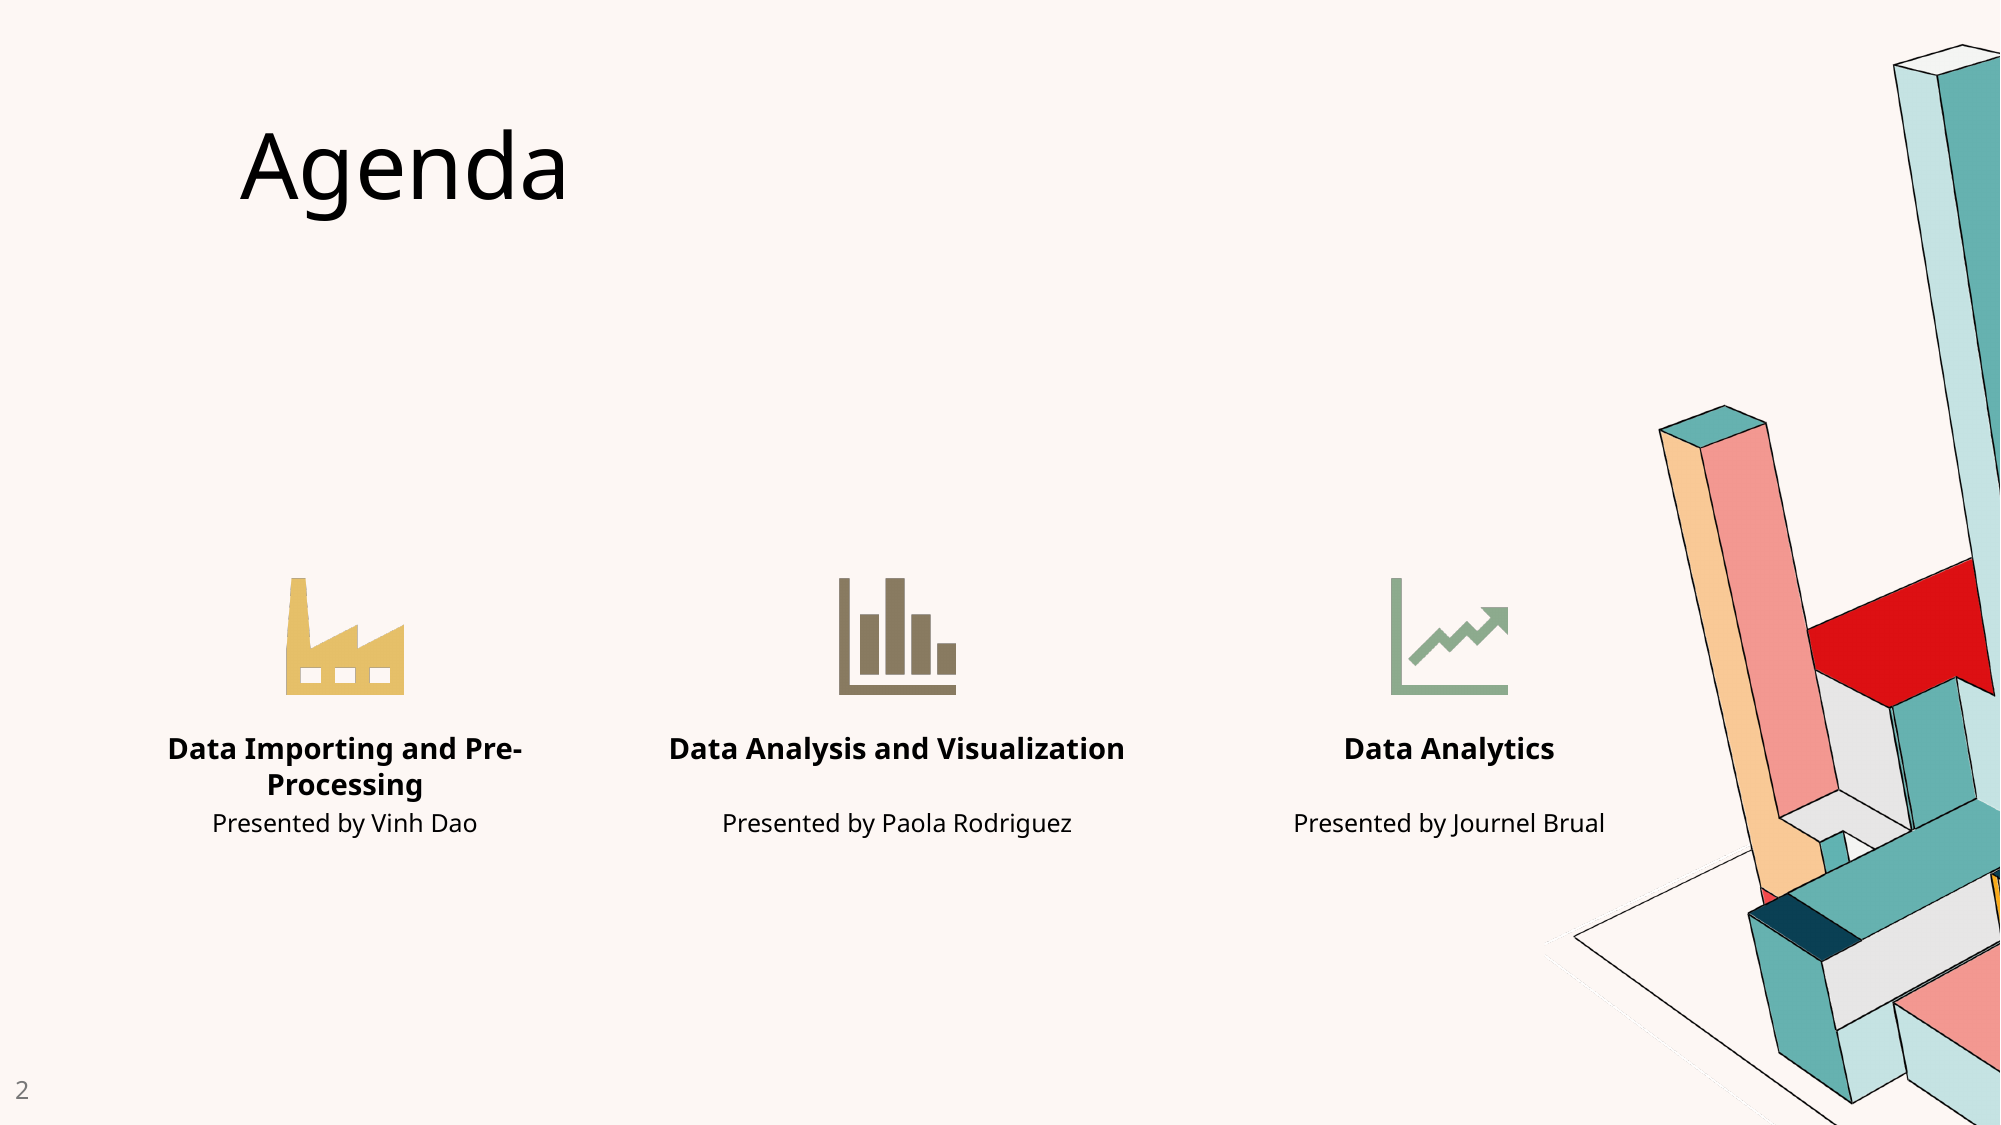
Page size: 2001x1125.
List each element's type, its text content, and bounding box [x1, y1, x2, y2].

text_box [109, 401, 1686, 991]
picture [1544, 43, 2000, 1125]
title Agenda [225, 112, 1800, 357]
slide_number 2 [0, 1058, 262, 1125]
